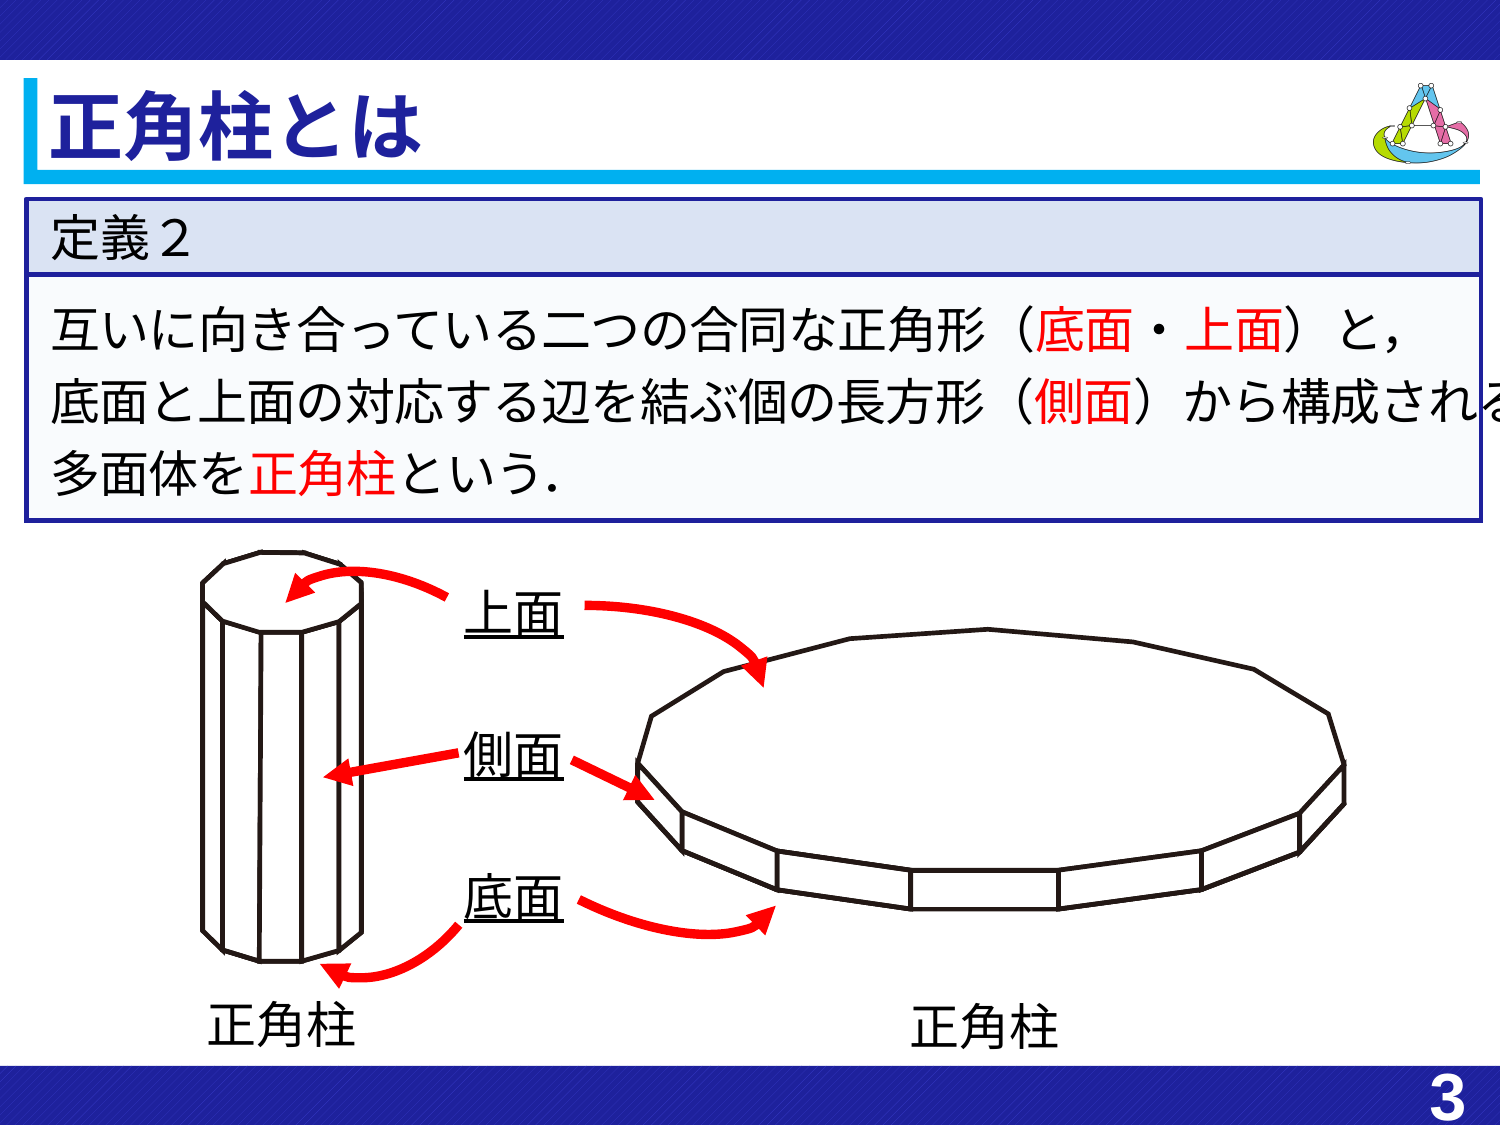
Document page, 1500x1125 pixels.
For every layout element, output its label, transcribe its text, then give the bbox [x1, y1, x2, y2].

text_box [796, 628, 1345, 910]
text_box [267, 567, 796, 992]
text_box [200, 551, 362, 962]
text_box 定義２ [26, 198, 1481, 275]
title 正角柱とは [33, 71, 1469, 178]
slide_number 3 [1143, 1068, 1482, 1120]
